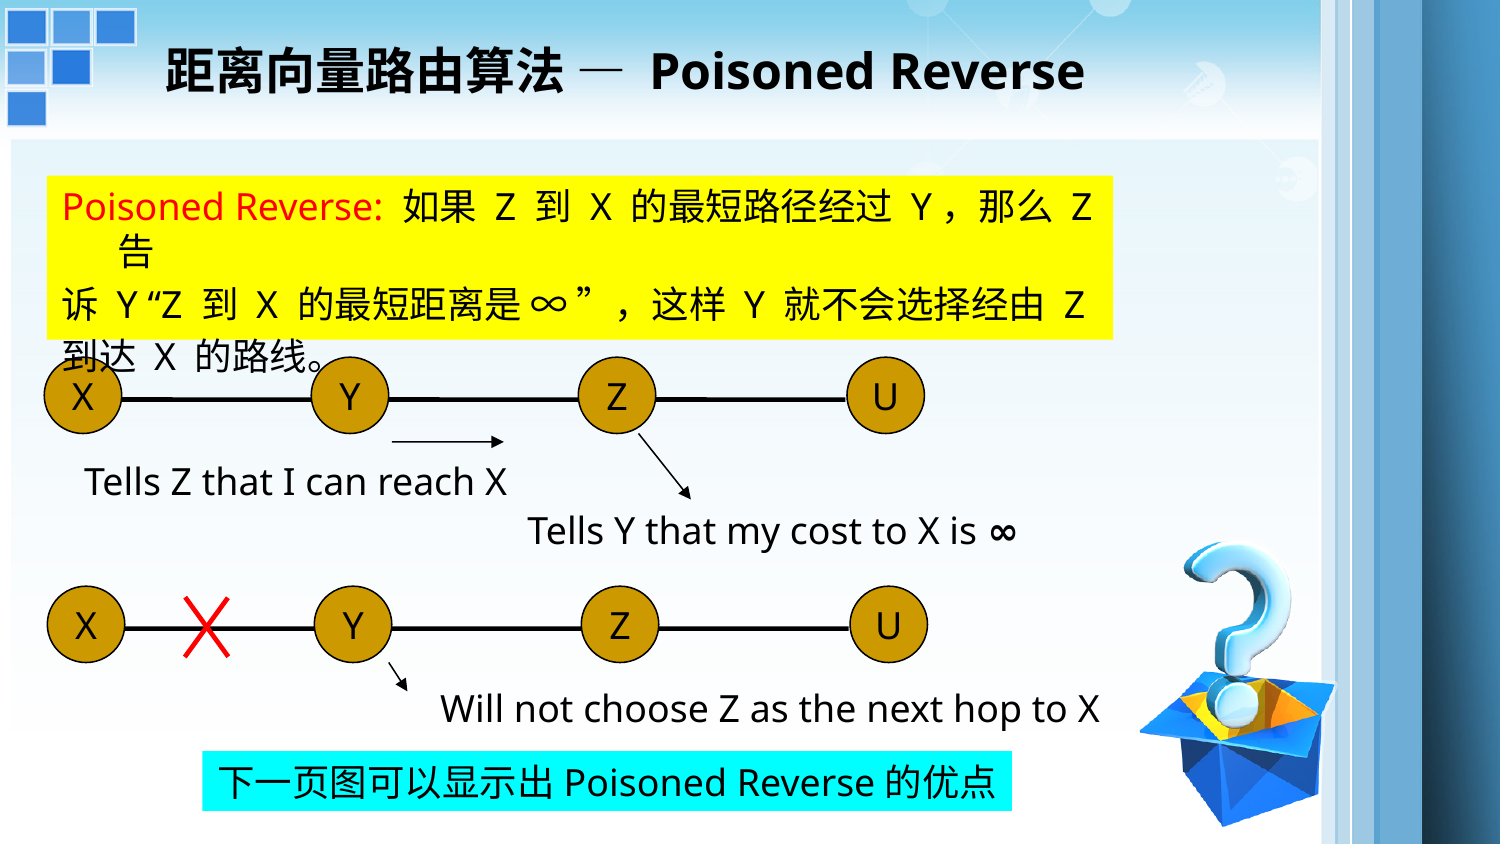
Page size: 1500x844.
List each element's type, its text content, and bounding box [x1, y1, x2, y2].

text_box Poisoned Reverse: 如果 Z 到 X 的最短路径经过 Y，那么 Z 告 诉 Y “Z 到 X 的最短距离是 ∞ ”，这样 Y 就不会选择经由 Z 到达 X 的路线。 [46, 175, 1114, 340]
text_box 距离向量路由算法 — Poisoned Reverse [149, 31, 1219, 107]
picture [0, 0, 1500, 844]
text_box 下一页图可以显示出Poisoned Reverse的优点 [202, 751, 1012, 811]
text_box Will not choose Z as the next hop to X [425, 677, 1116, 738]
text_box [43, 356, 973, 692]
